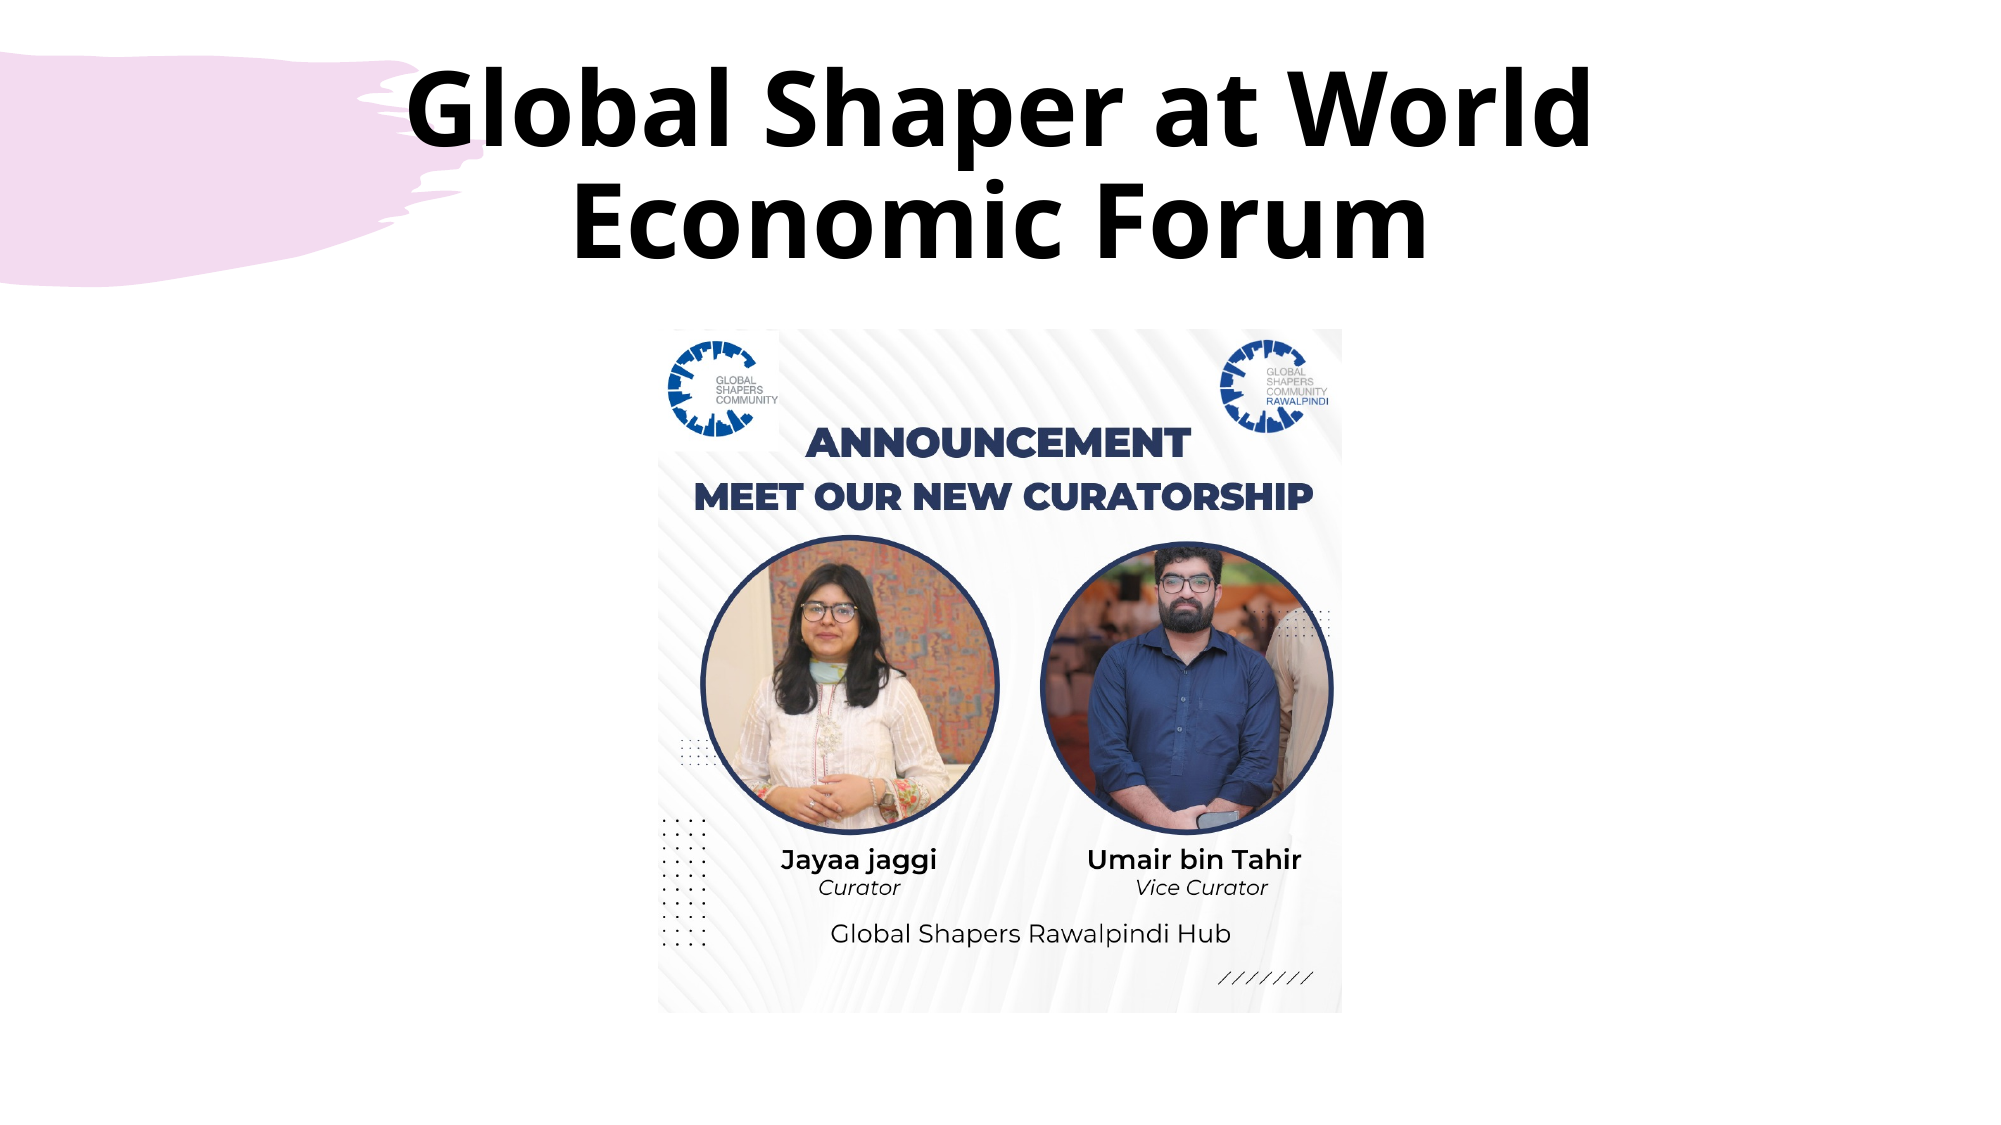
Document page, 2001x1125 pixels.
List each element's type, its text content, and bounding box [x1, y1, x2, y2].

title Global Shaper at World Economic Forum [137, 59, 1863, 278]
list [658, 329, 1342, 1013]
